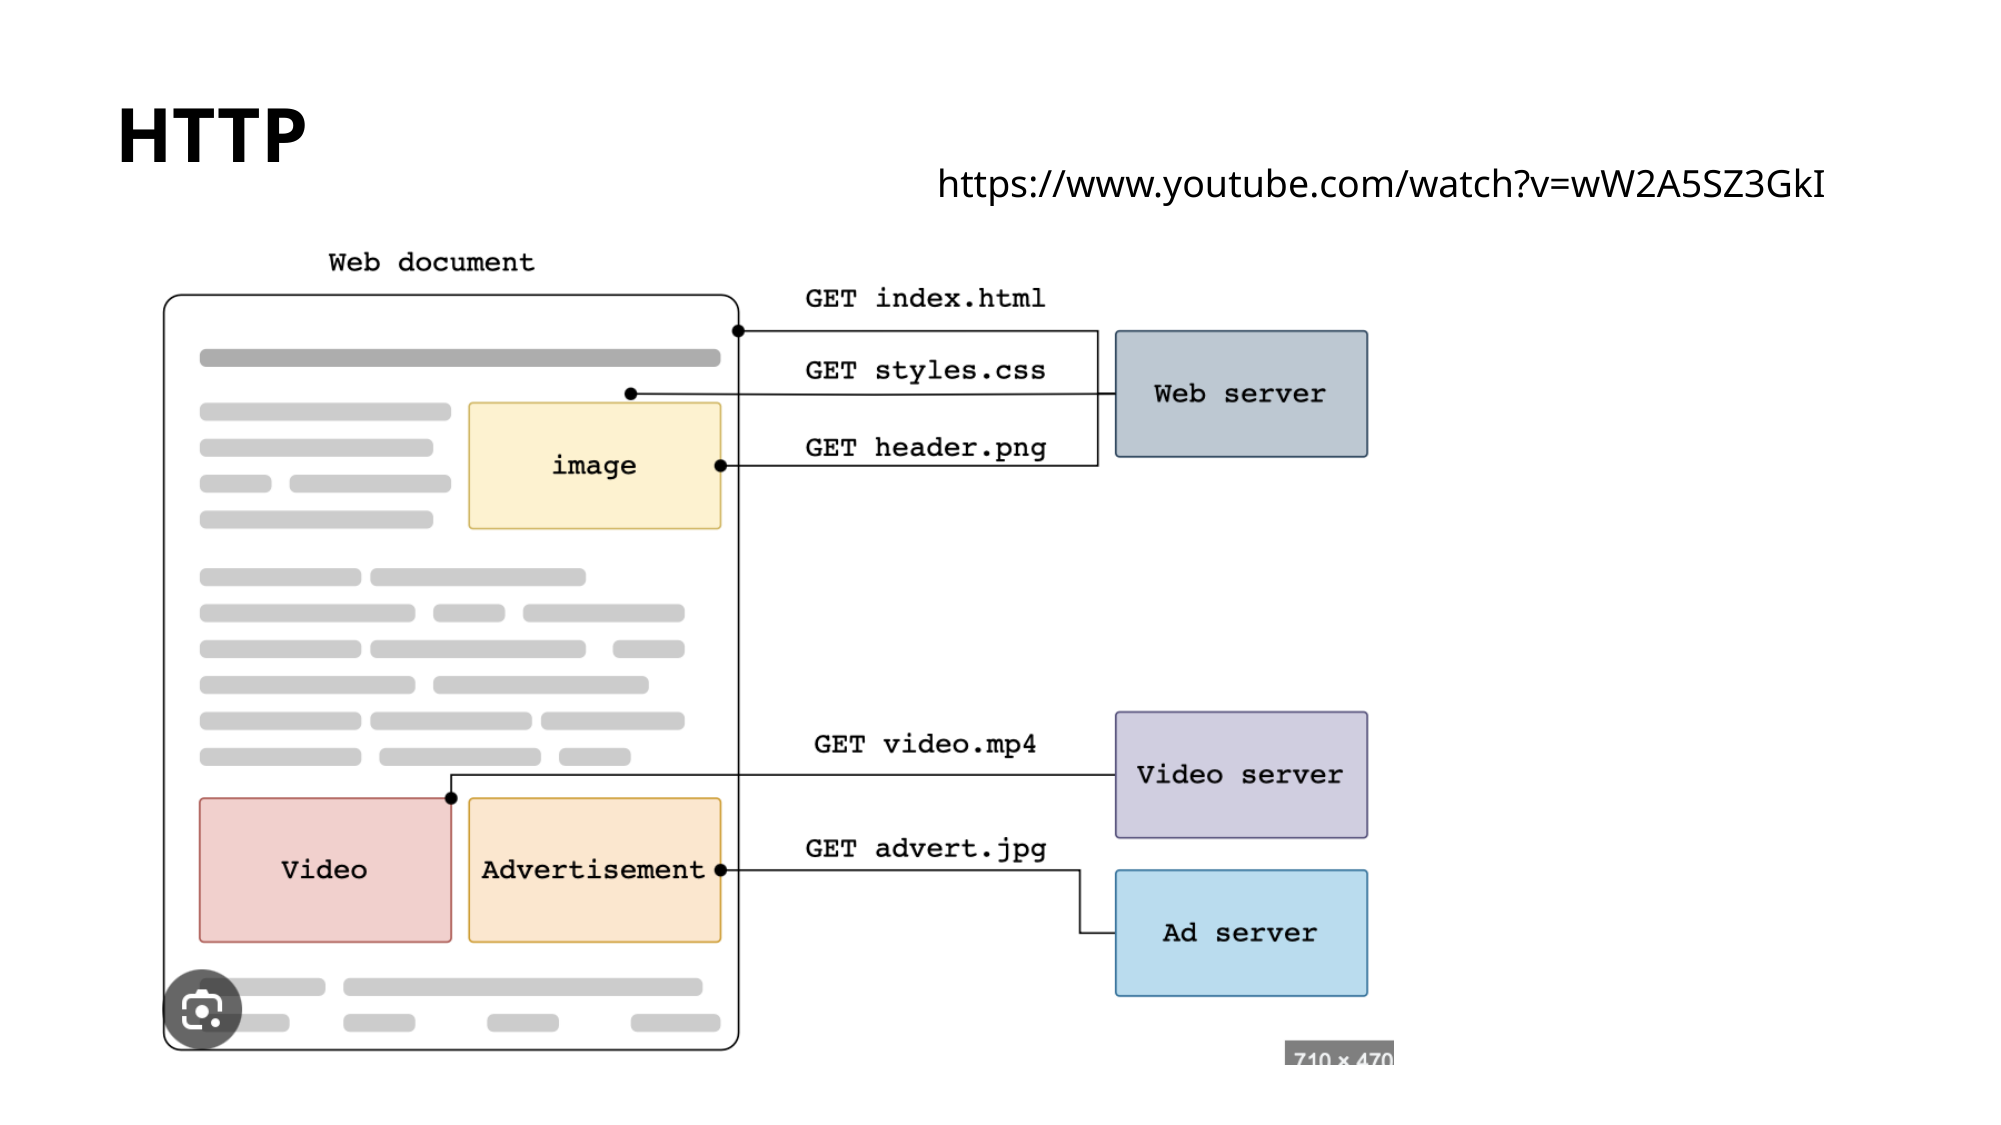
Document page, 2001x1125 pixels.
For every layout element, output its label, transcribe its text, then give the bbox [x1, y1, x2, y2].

text_box https://www.youtube.com/watch?v=wW2A5SZ3GkI [922, 152, 1923, 213]
title HTTP [100, 90, 1849, 276]
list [151, 238, 1394, 1065]
